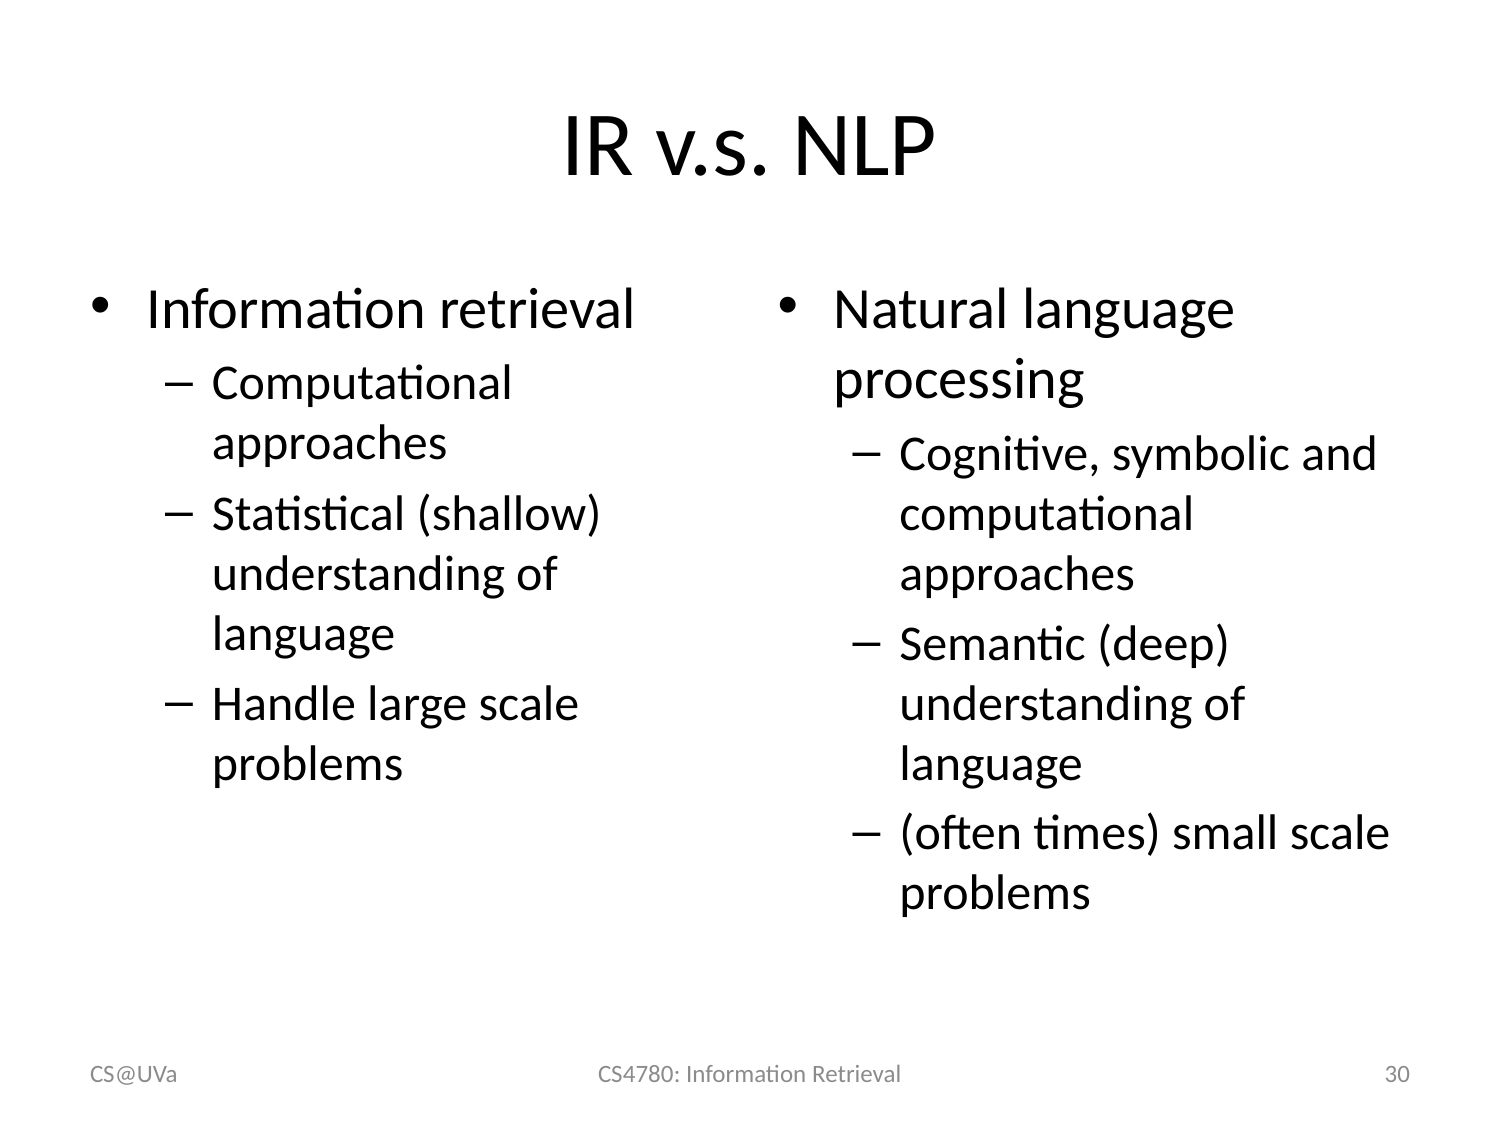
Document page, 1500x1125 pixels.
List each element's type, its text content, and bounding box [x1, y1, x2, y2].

slide_number 30 [1074, 1042, 1425, 1103]
list Natural language processing Cognitive, symbolic and computational approaches Semantic (deep) understanding of language (often times) small scale problems [762, 262, 1425, 1005]
title IR v.s. NLP [75, 45, 1425, 233]
footer CS4780: Information Retrieval [512, 1042, 988, 1103]
list Information retrieval Computational approaches Statistical (shallow) understanding of language Handle large scale problems [75, 262, 738, 1005]
slide_number CS@UVa [75, 1042, 425, 1103]
